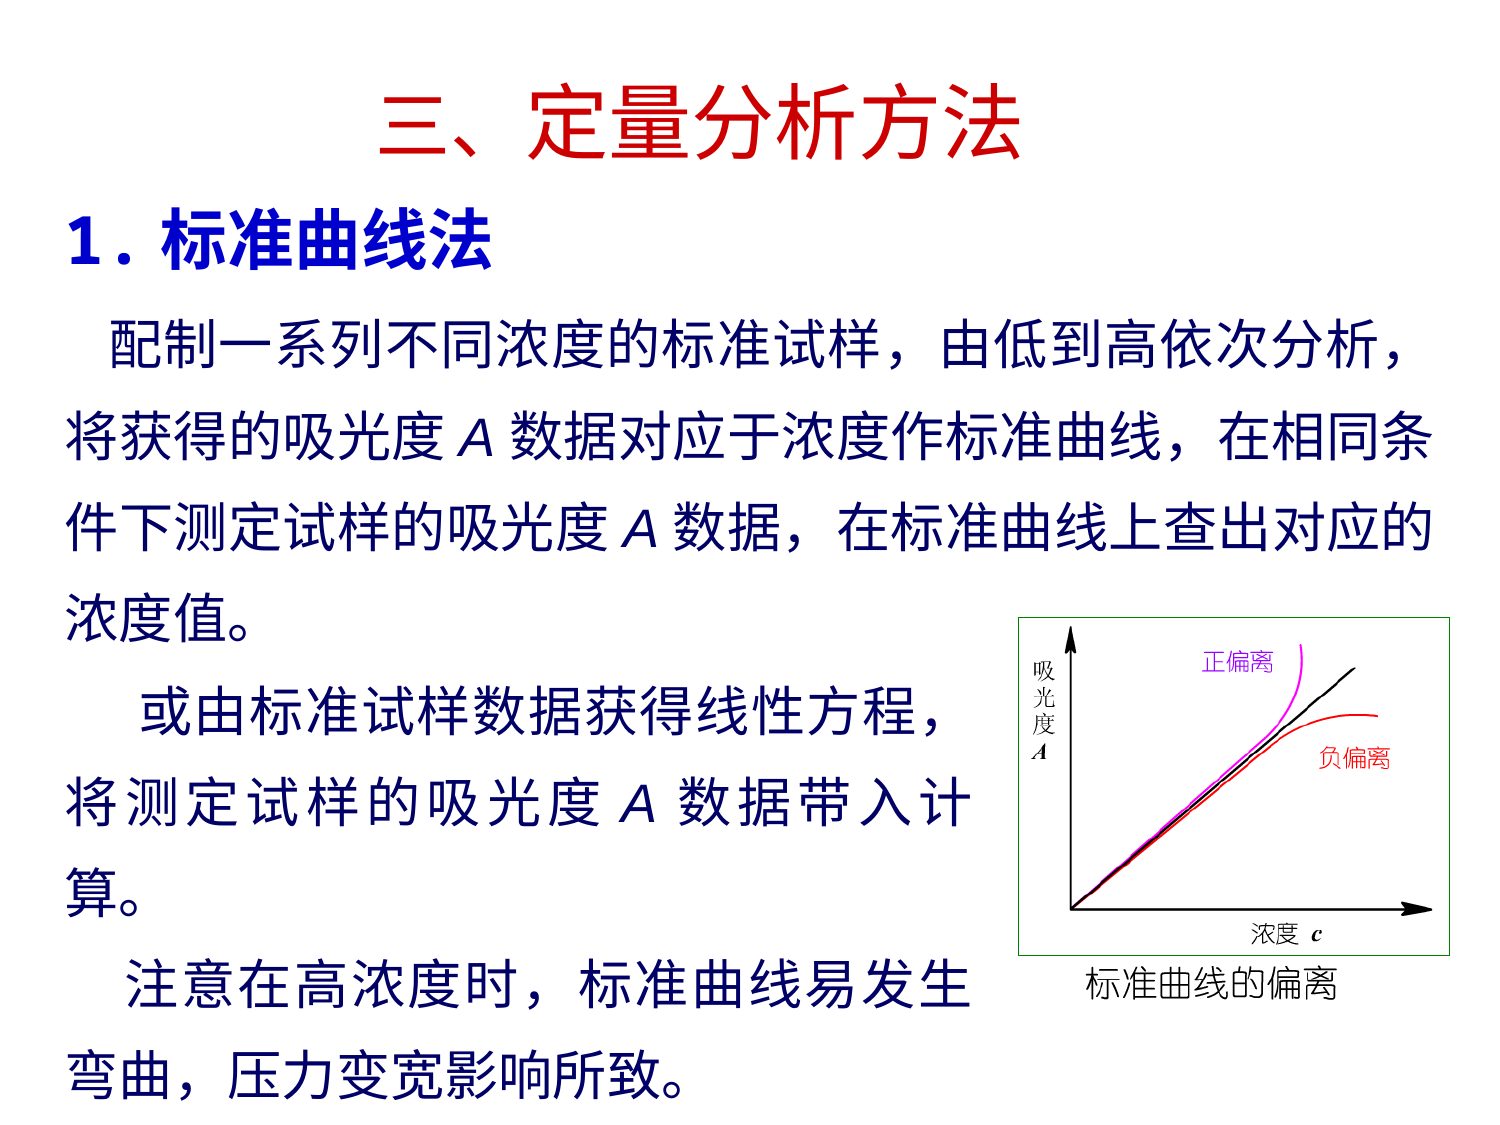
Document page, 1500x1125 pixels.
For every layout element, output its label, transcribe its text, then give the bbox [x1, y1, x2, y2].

text_box 三、定量分析方法 [62, 62, 1338, 174]
text_box 1.标准曲线法 配制一系列不同浓度的标准试样，由低到高依次分析，将获得的吸光度A数据对应于浓度作标准曲线，在相同条件下测定试样的吸光度A数据，在标准曲线上查出对应的浓度值。 [50, 174, 1450, 657]
picture [1012, 612, 1456, 1009]
text_box 或由标准试样数据获得线性方程，将测定试样的吸光度A数据带入计算。 注意在高浓度时，标准曲线易发生弯曲，压力变宽影响所致。 [50, 637, 988, 1114]
